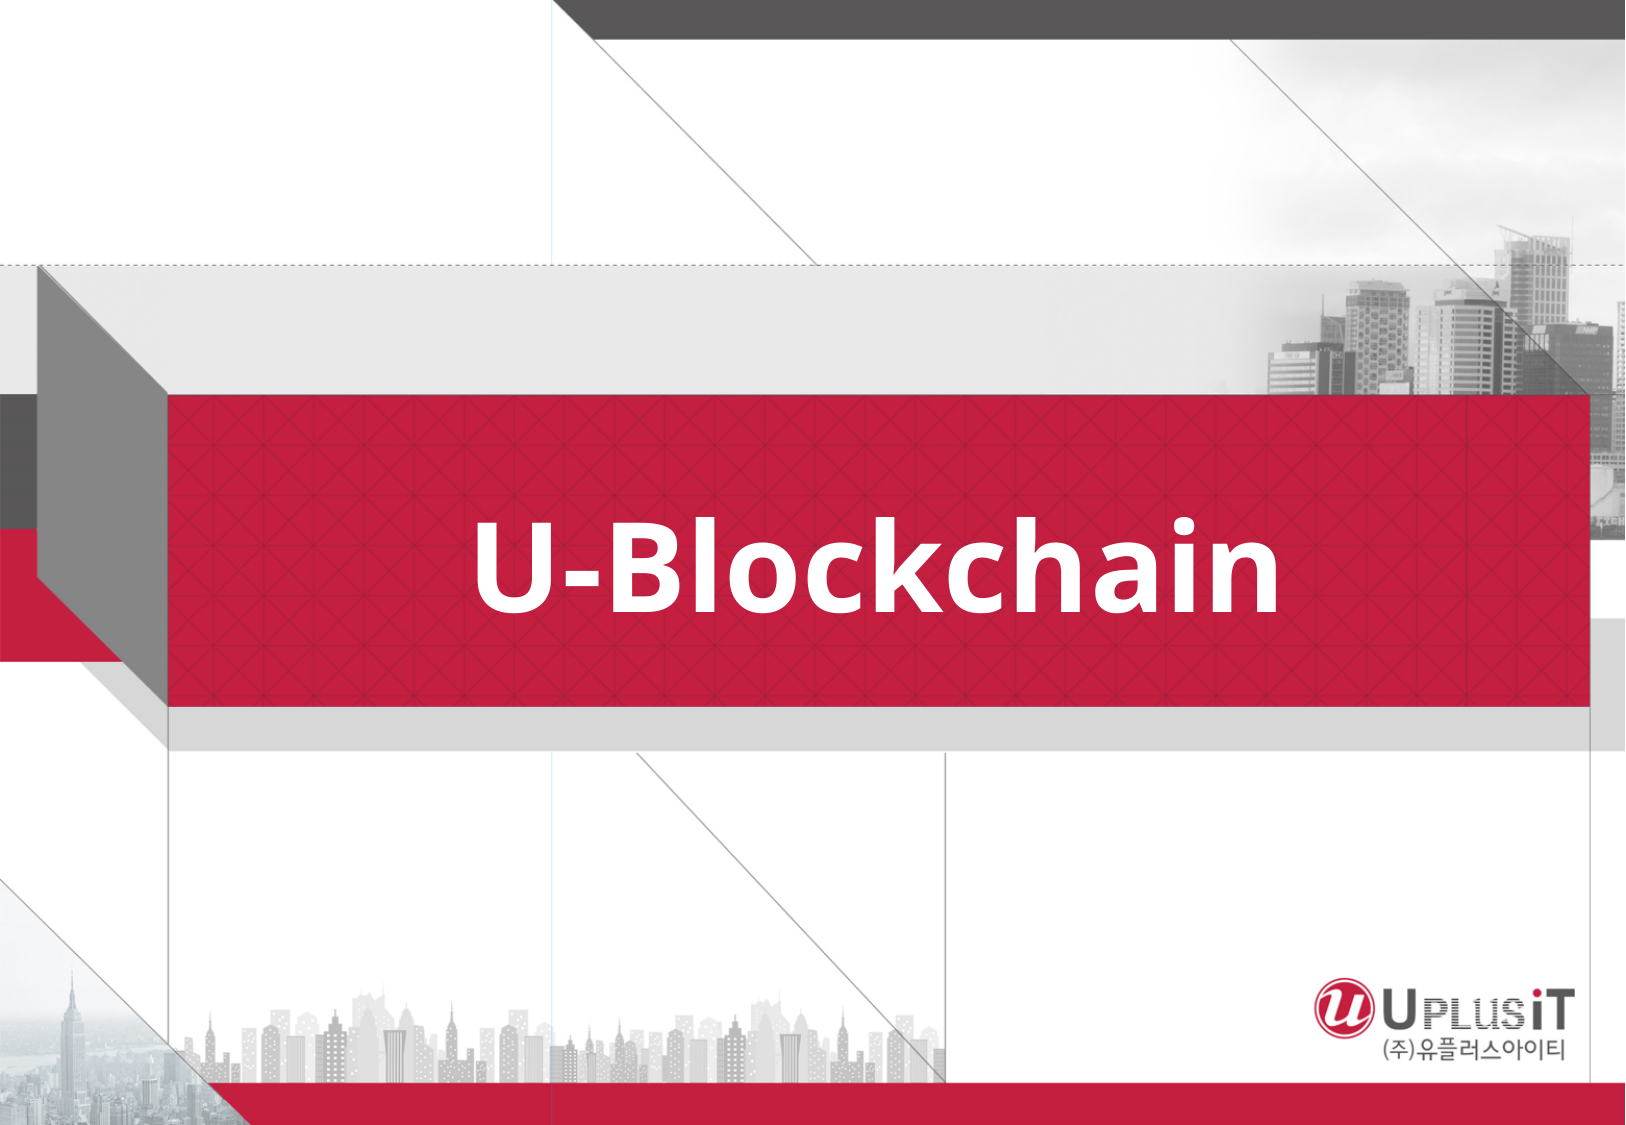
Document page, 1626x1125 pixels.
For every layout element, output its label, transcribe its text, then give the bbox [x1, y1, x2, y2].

picture [0, 0, 1625, 1125]
text_box U-Blockchain [166, 480, 1588, 645]
